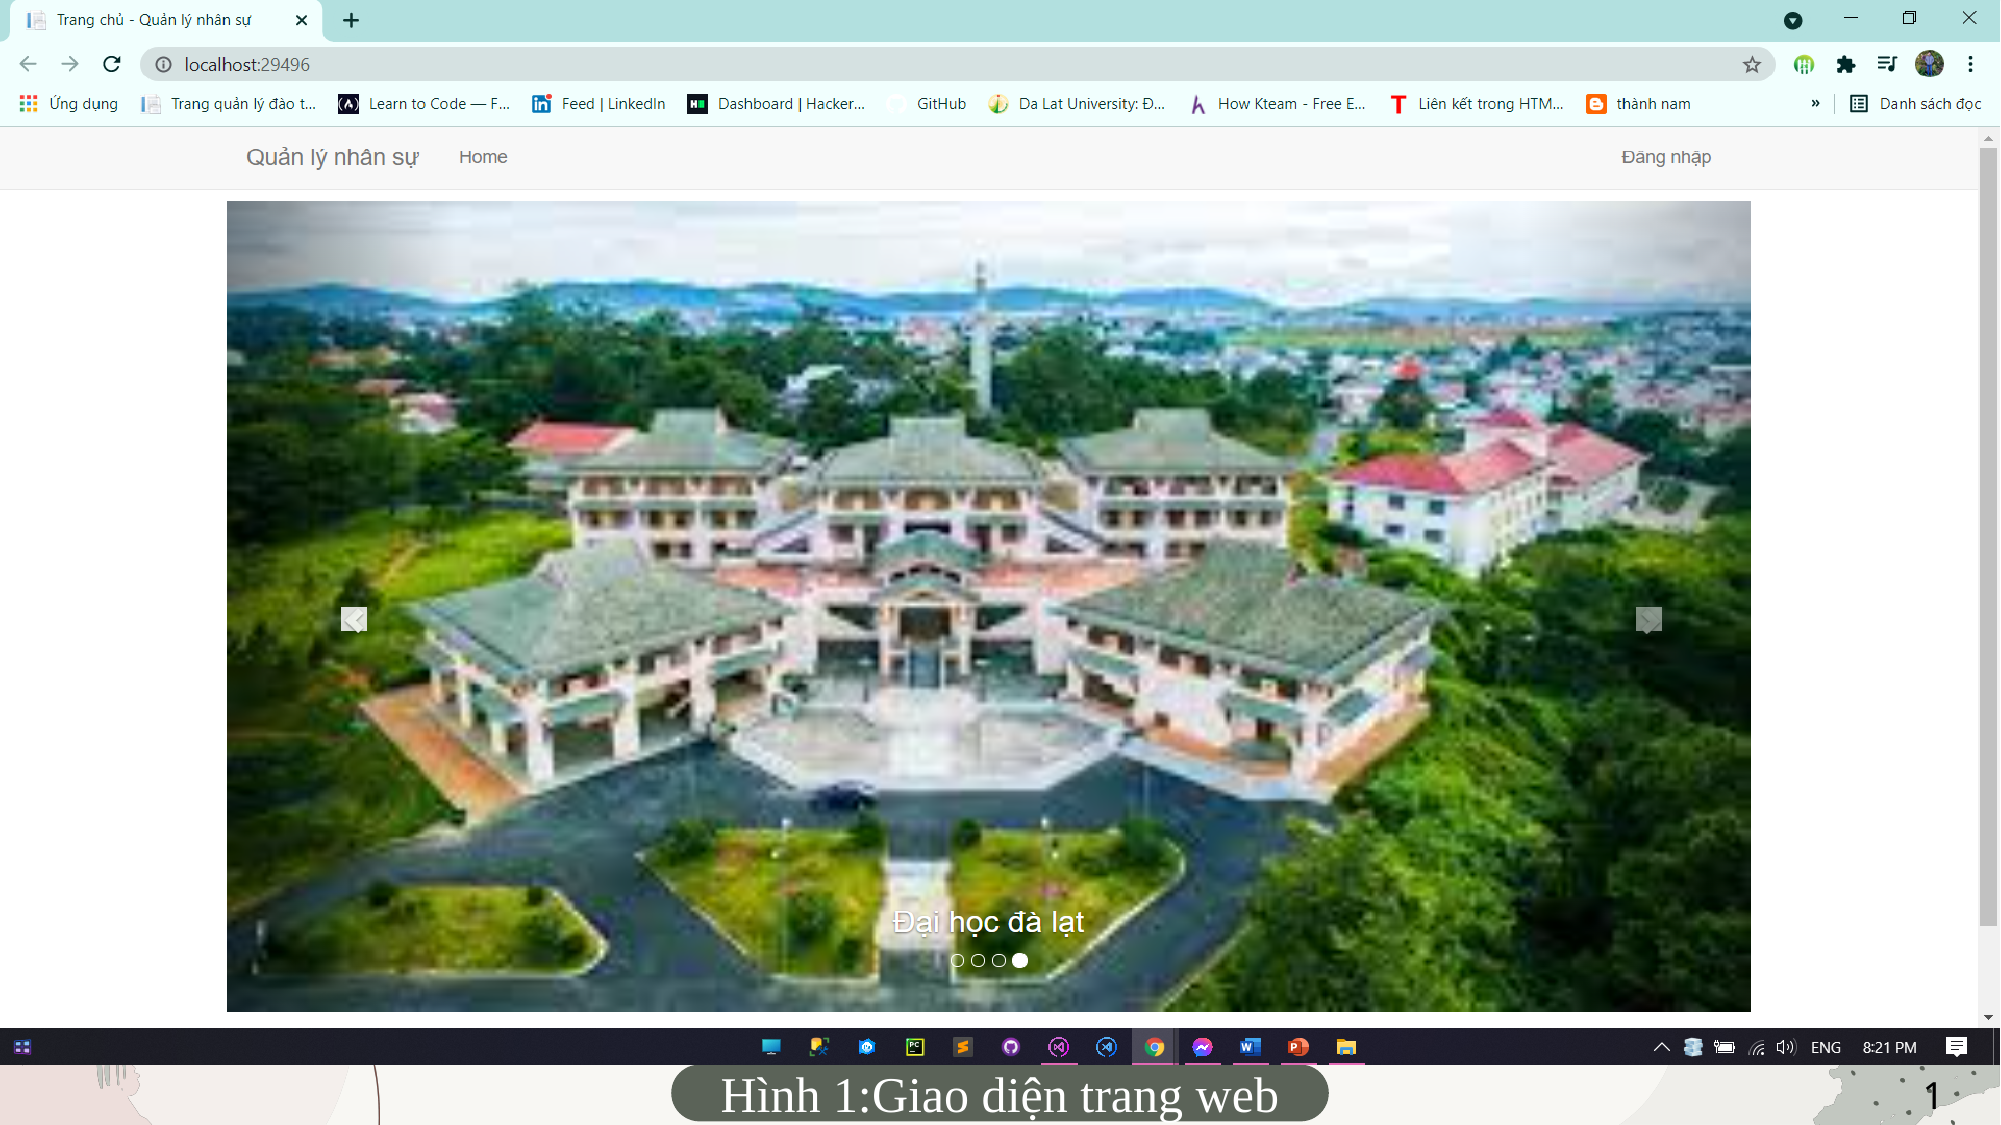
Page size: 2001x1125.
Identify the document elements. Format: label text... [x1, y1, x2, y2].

text_box 15 [1907, 1065, 1981, 1125]
picture [0, 0, 2001, 1125]
text_box Hình 1:Giao diện trang web [670, 1065, 1330, 1123]
